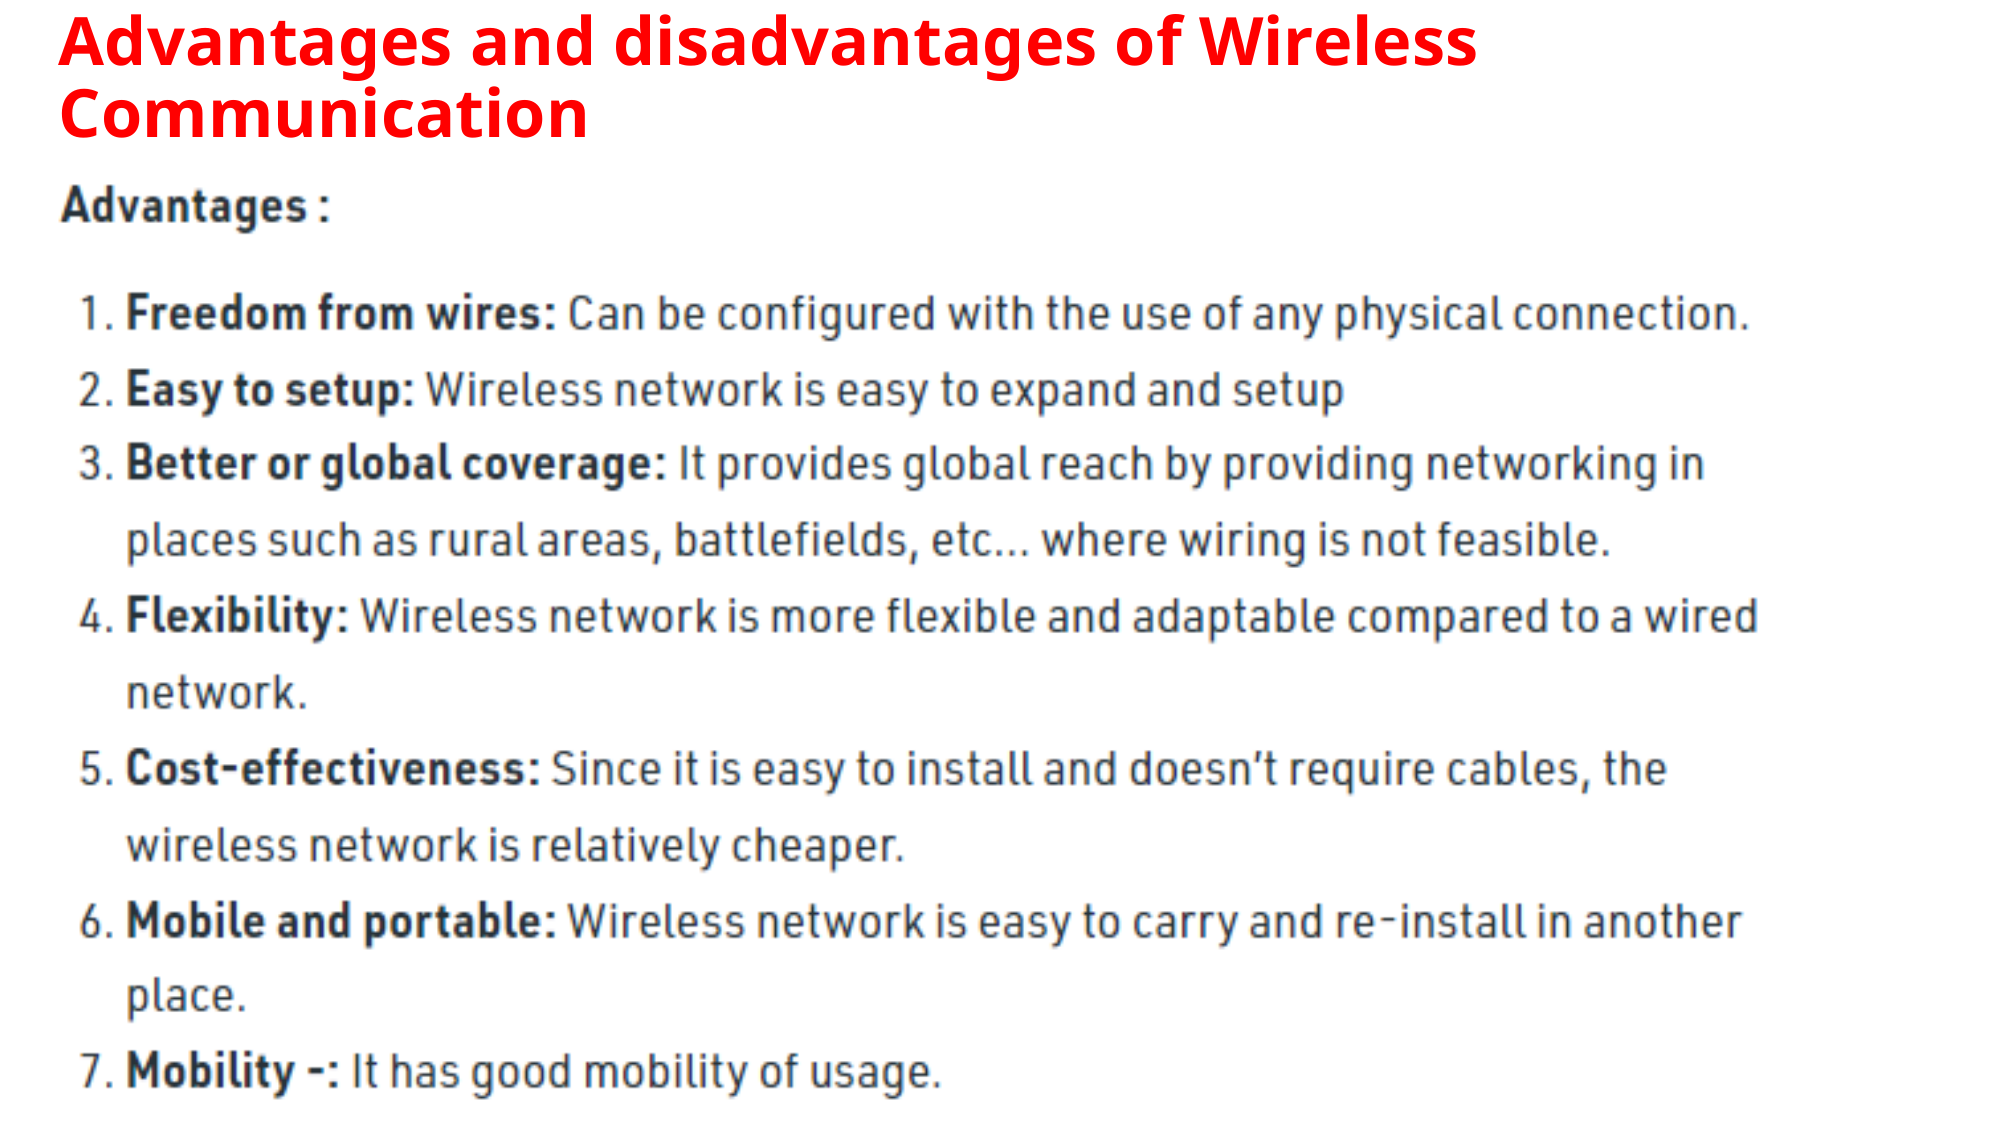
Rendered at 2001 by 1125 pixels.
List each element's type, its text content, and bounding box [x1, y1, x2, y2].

picture [43, 171, 1808, 1125]
title Advantages and disadvantages of Wireless Communication [44, 11, 1840, 229]
